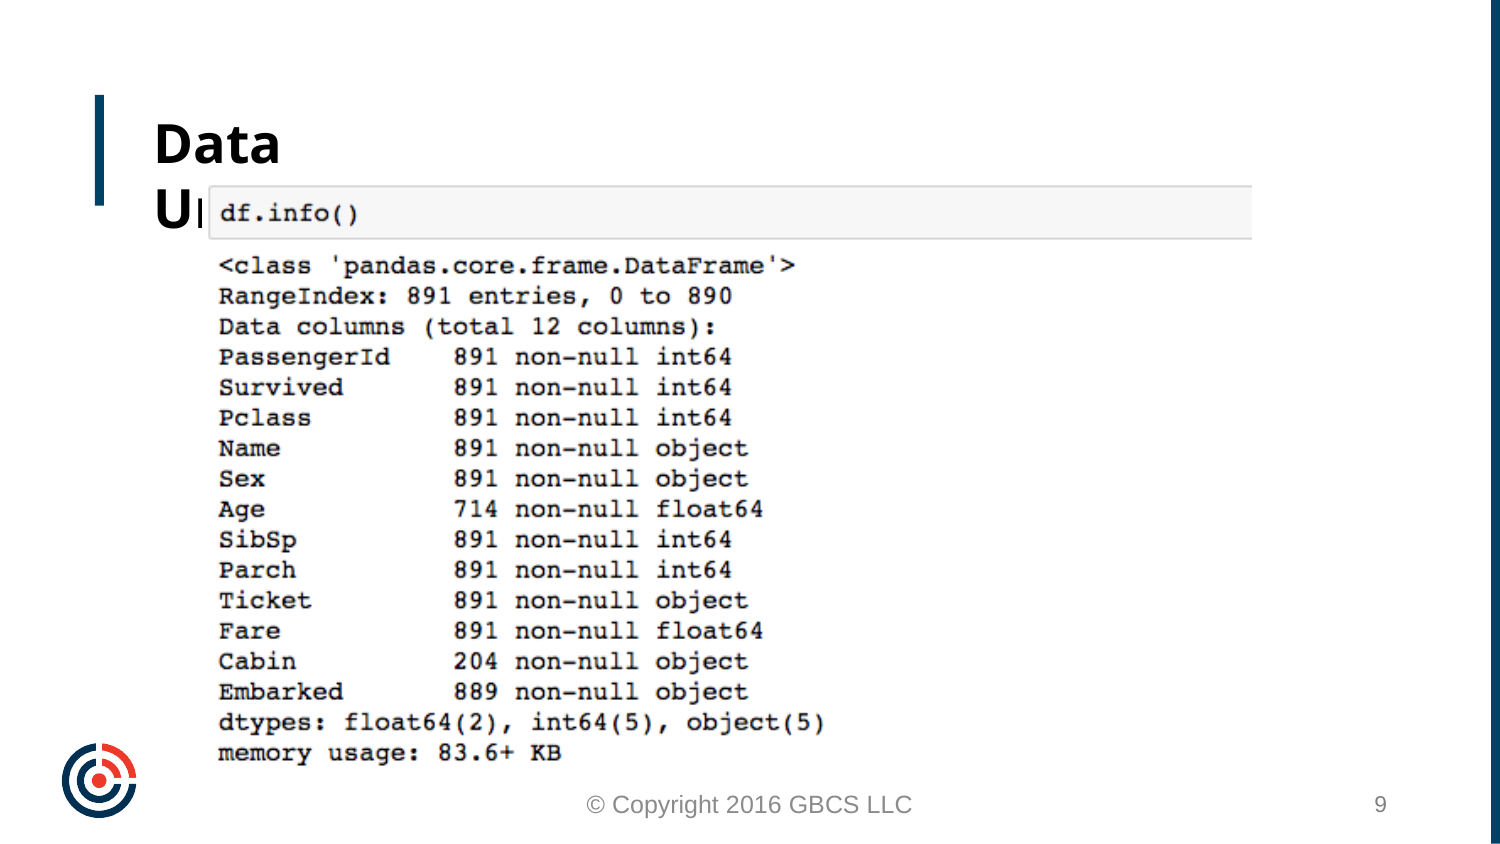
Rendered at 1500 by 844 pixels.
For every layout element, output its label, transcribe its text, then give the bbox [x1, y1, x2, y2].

picture [201, 179, 1252, 776]
title Data Understanding [138, 94, 668, 236]
picture [58, 743, 141, 819]
